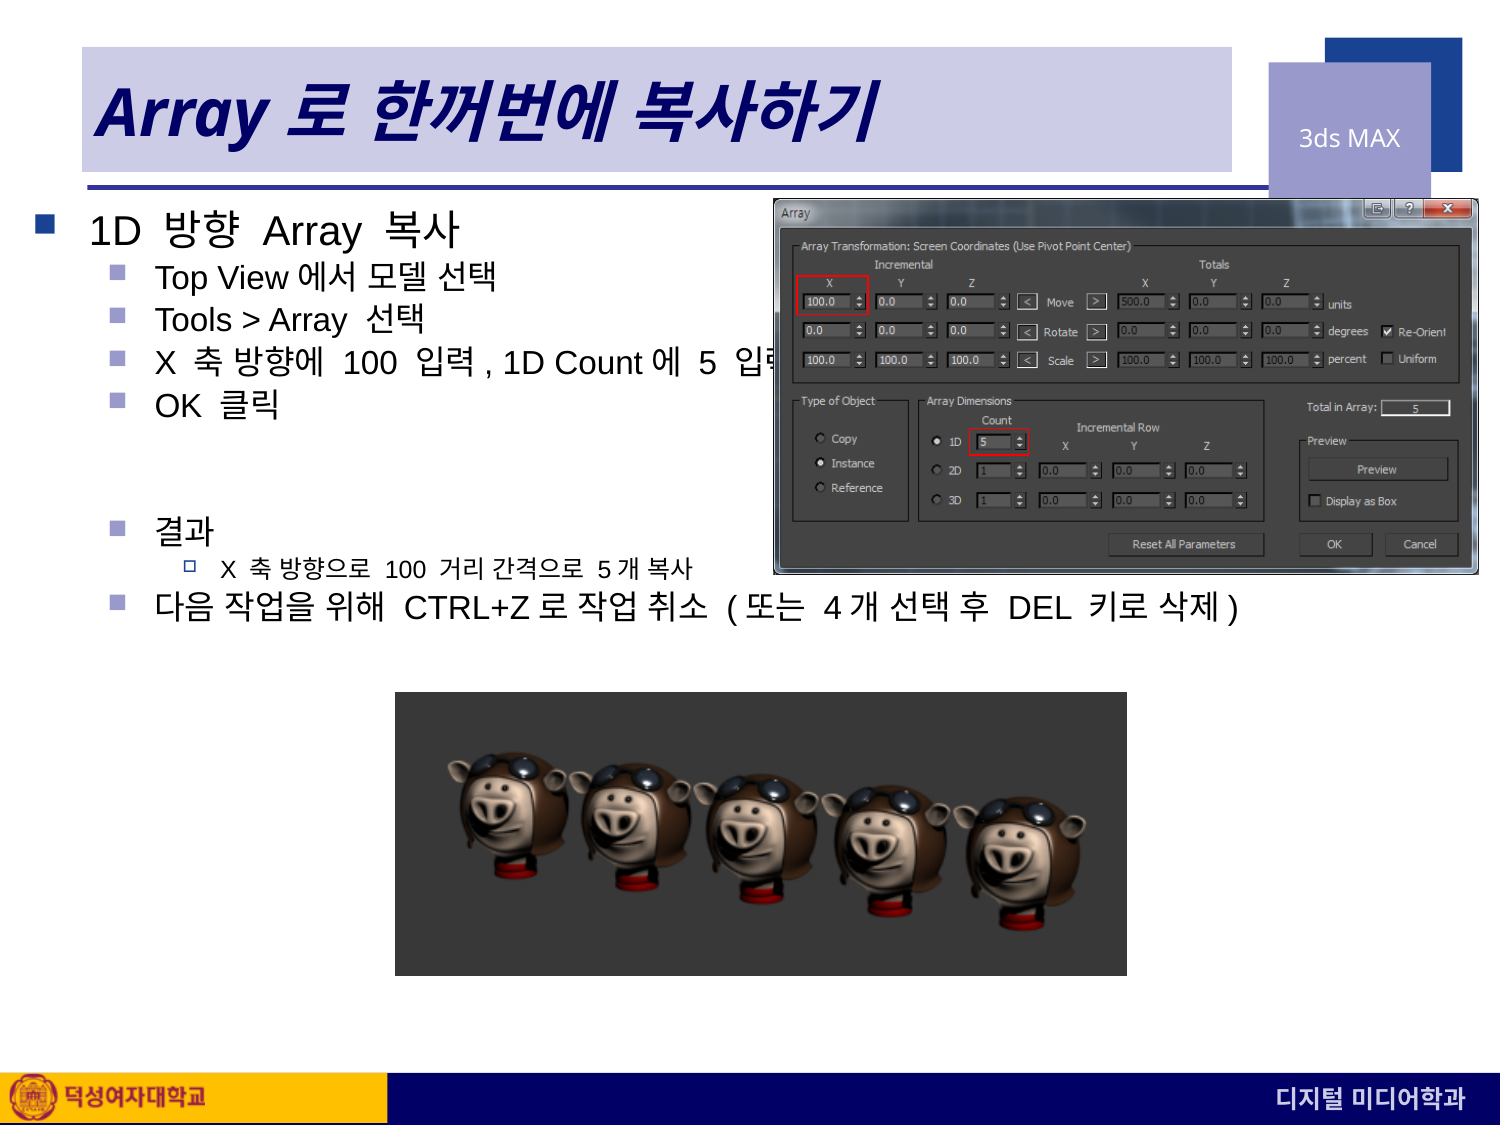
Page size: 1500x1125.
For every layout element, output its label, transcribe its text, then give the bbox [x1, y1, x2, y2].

text_box 1D 방향 Array 복사 Top View에서 모델 선택 Tools > Array 선택 X 축 방향에 100 입력, 1D Count에 5 입력 OK 클릭 결과 X 축 방향으로 100 거리 간격으로 5개 복사 다음 작업을 위해 CTRL+Z로 작업 취소 (또는 4개 선택 후 DEL 키로 삭제) [17, 201, 1500, 1031]
picture [773, 198, 1479, 575]
picture [0, 1034, 229, 1125]
picture [394, 692, 1127, 976]
title Array로 한꺼번에 복사하기 [81, 46, 1233, 173]
